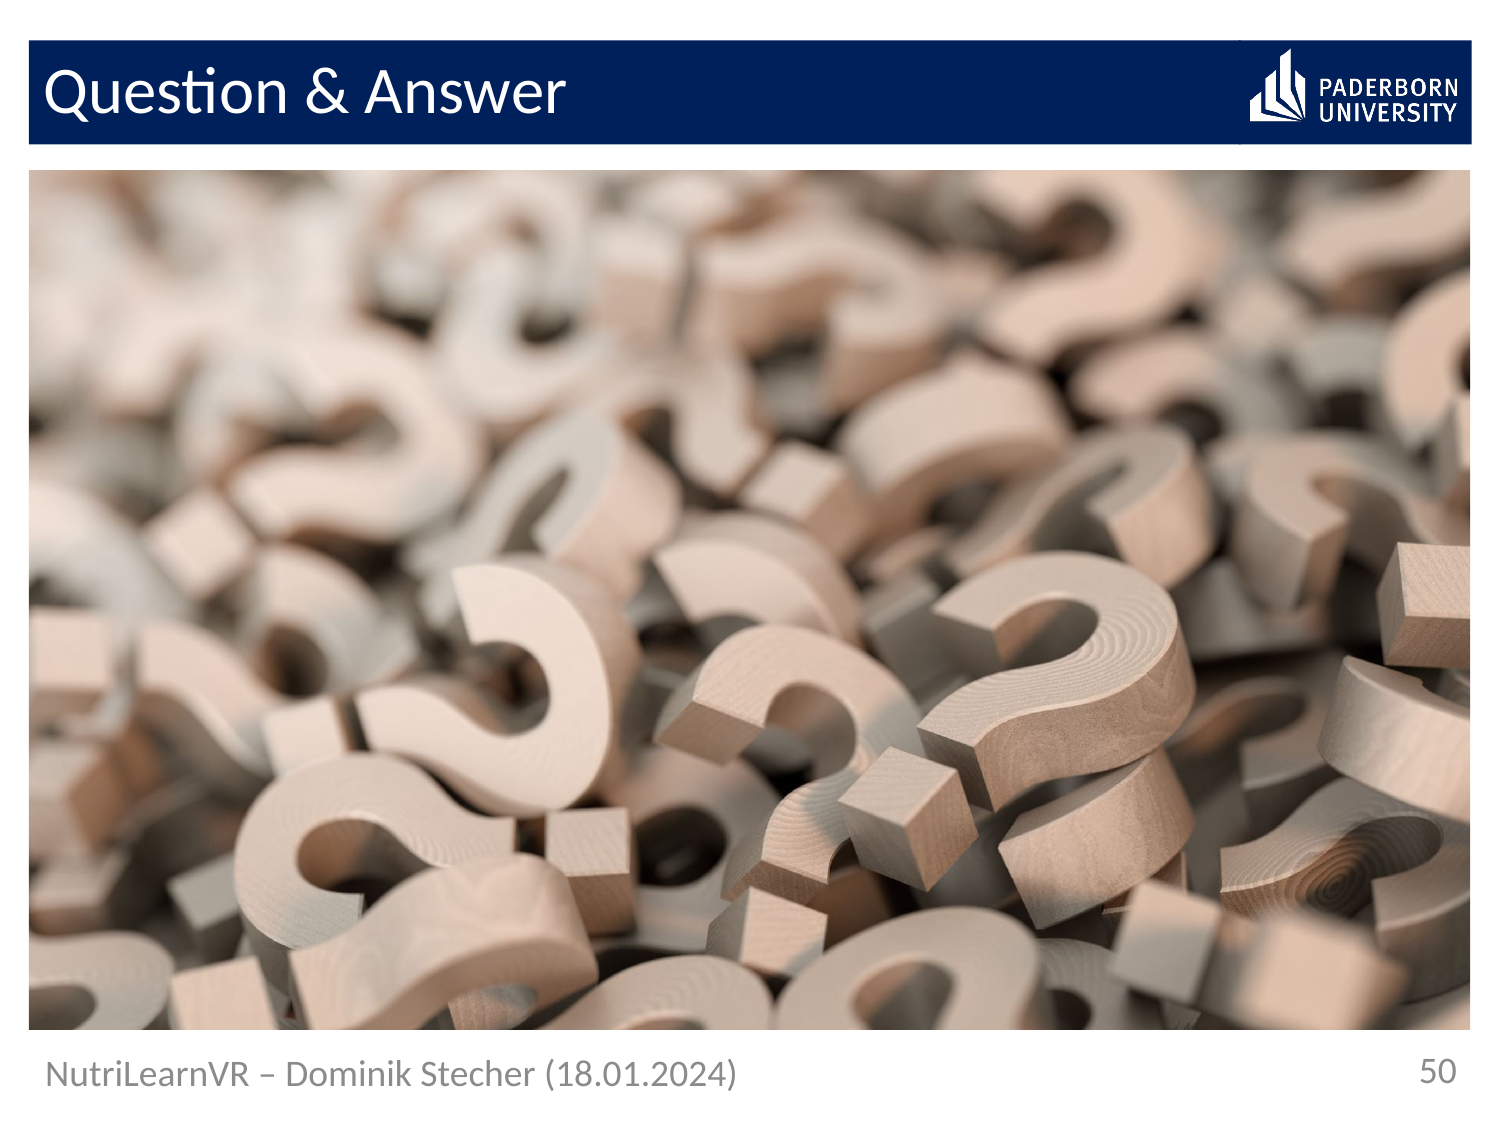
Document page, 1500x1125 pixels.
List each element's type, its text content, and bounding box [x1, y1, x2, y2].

picture [28, 170, 1471, 1030]
title Question & Answer [28, 40, 1241, 145]
slide_number 50 [1134, 1041, 1472, 1101]
picture [1250, 48, 1457, 122]
